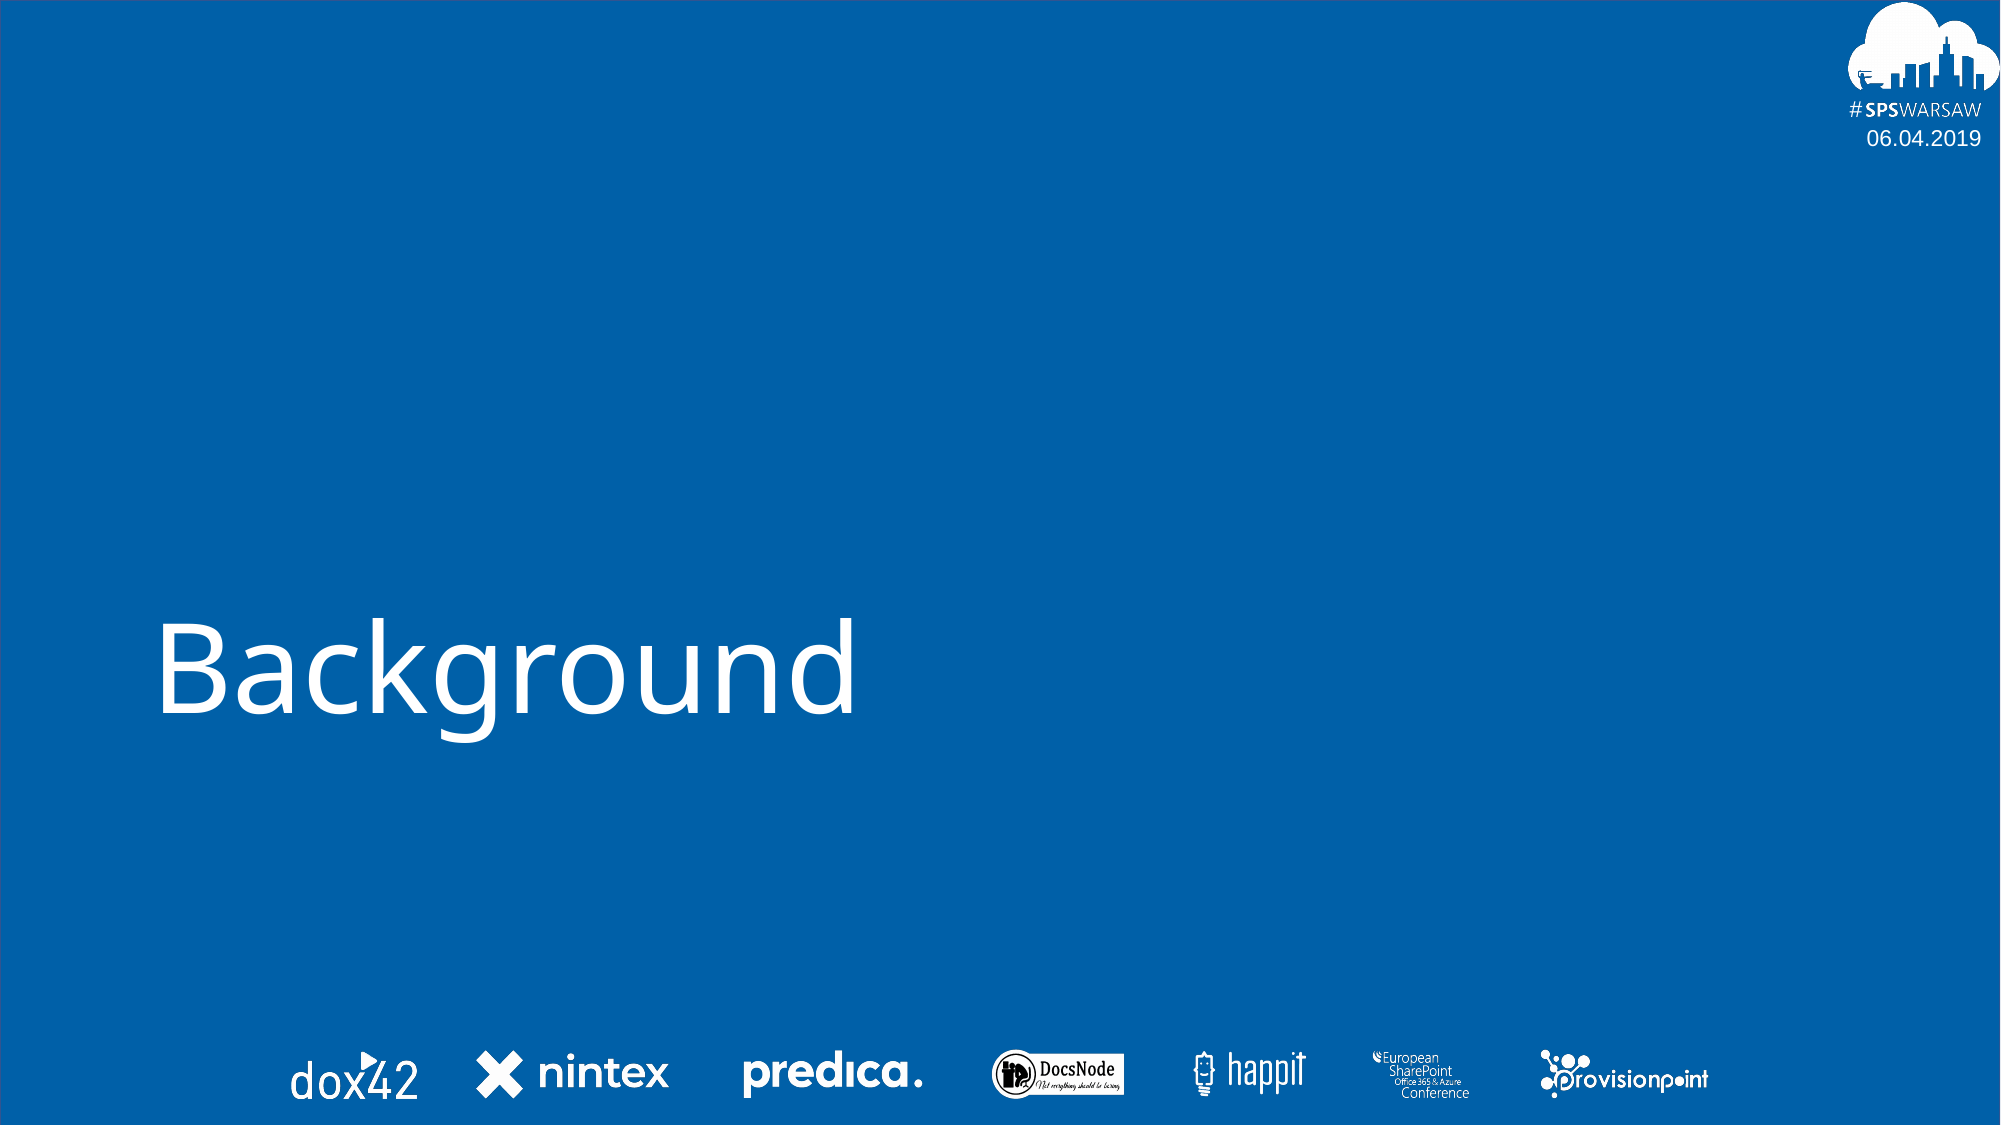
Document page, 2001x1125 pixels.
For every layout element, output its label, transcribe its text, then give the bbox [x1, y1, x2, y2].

title Background [136, 280, 1862, 749]
picture [291, 1049, 1709, 1099]
